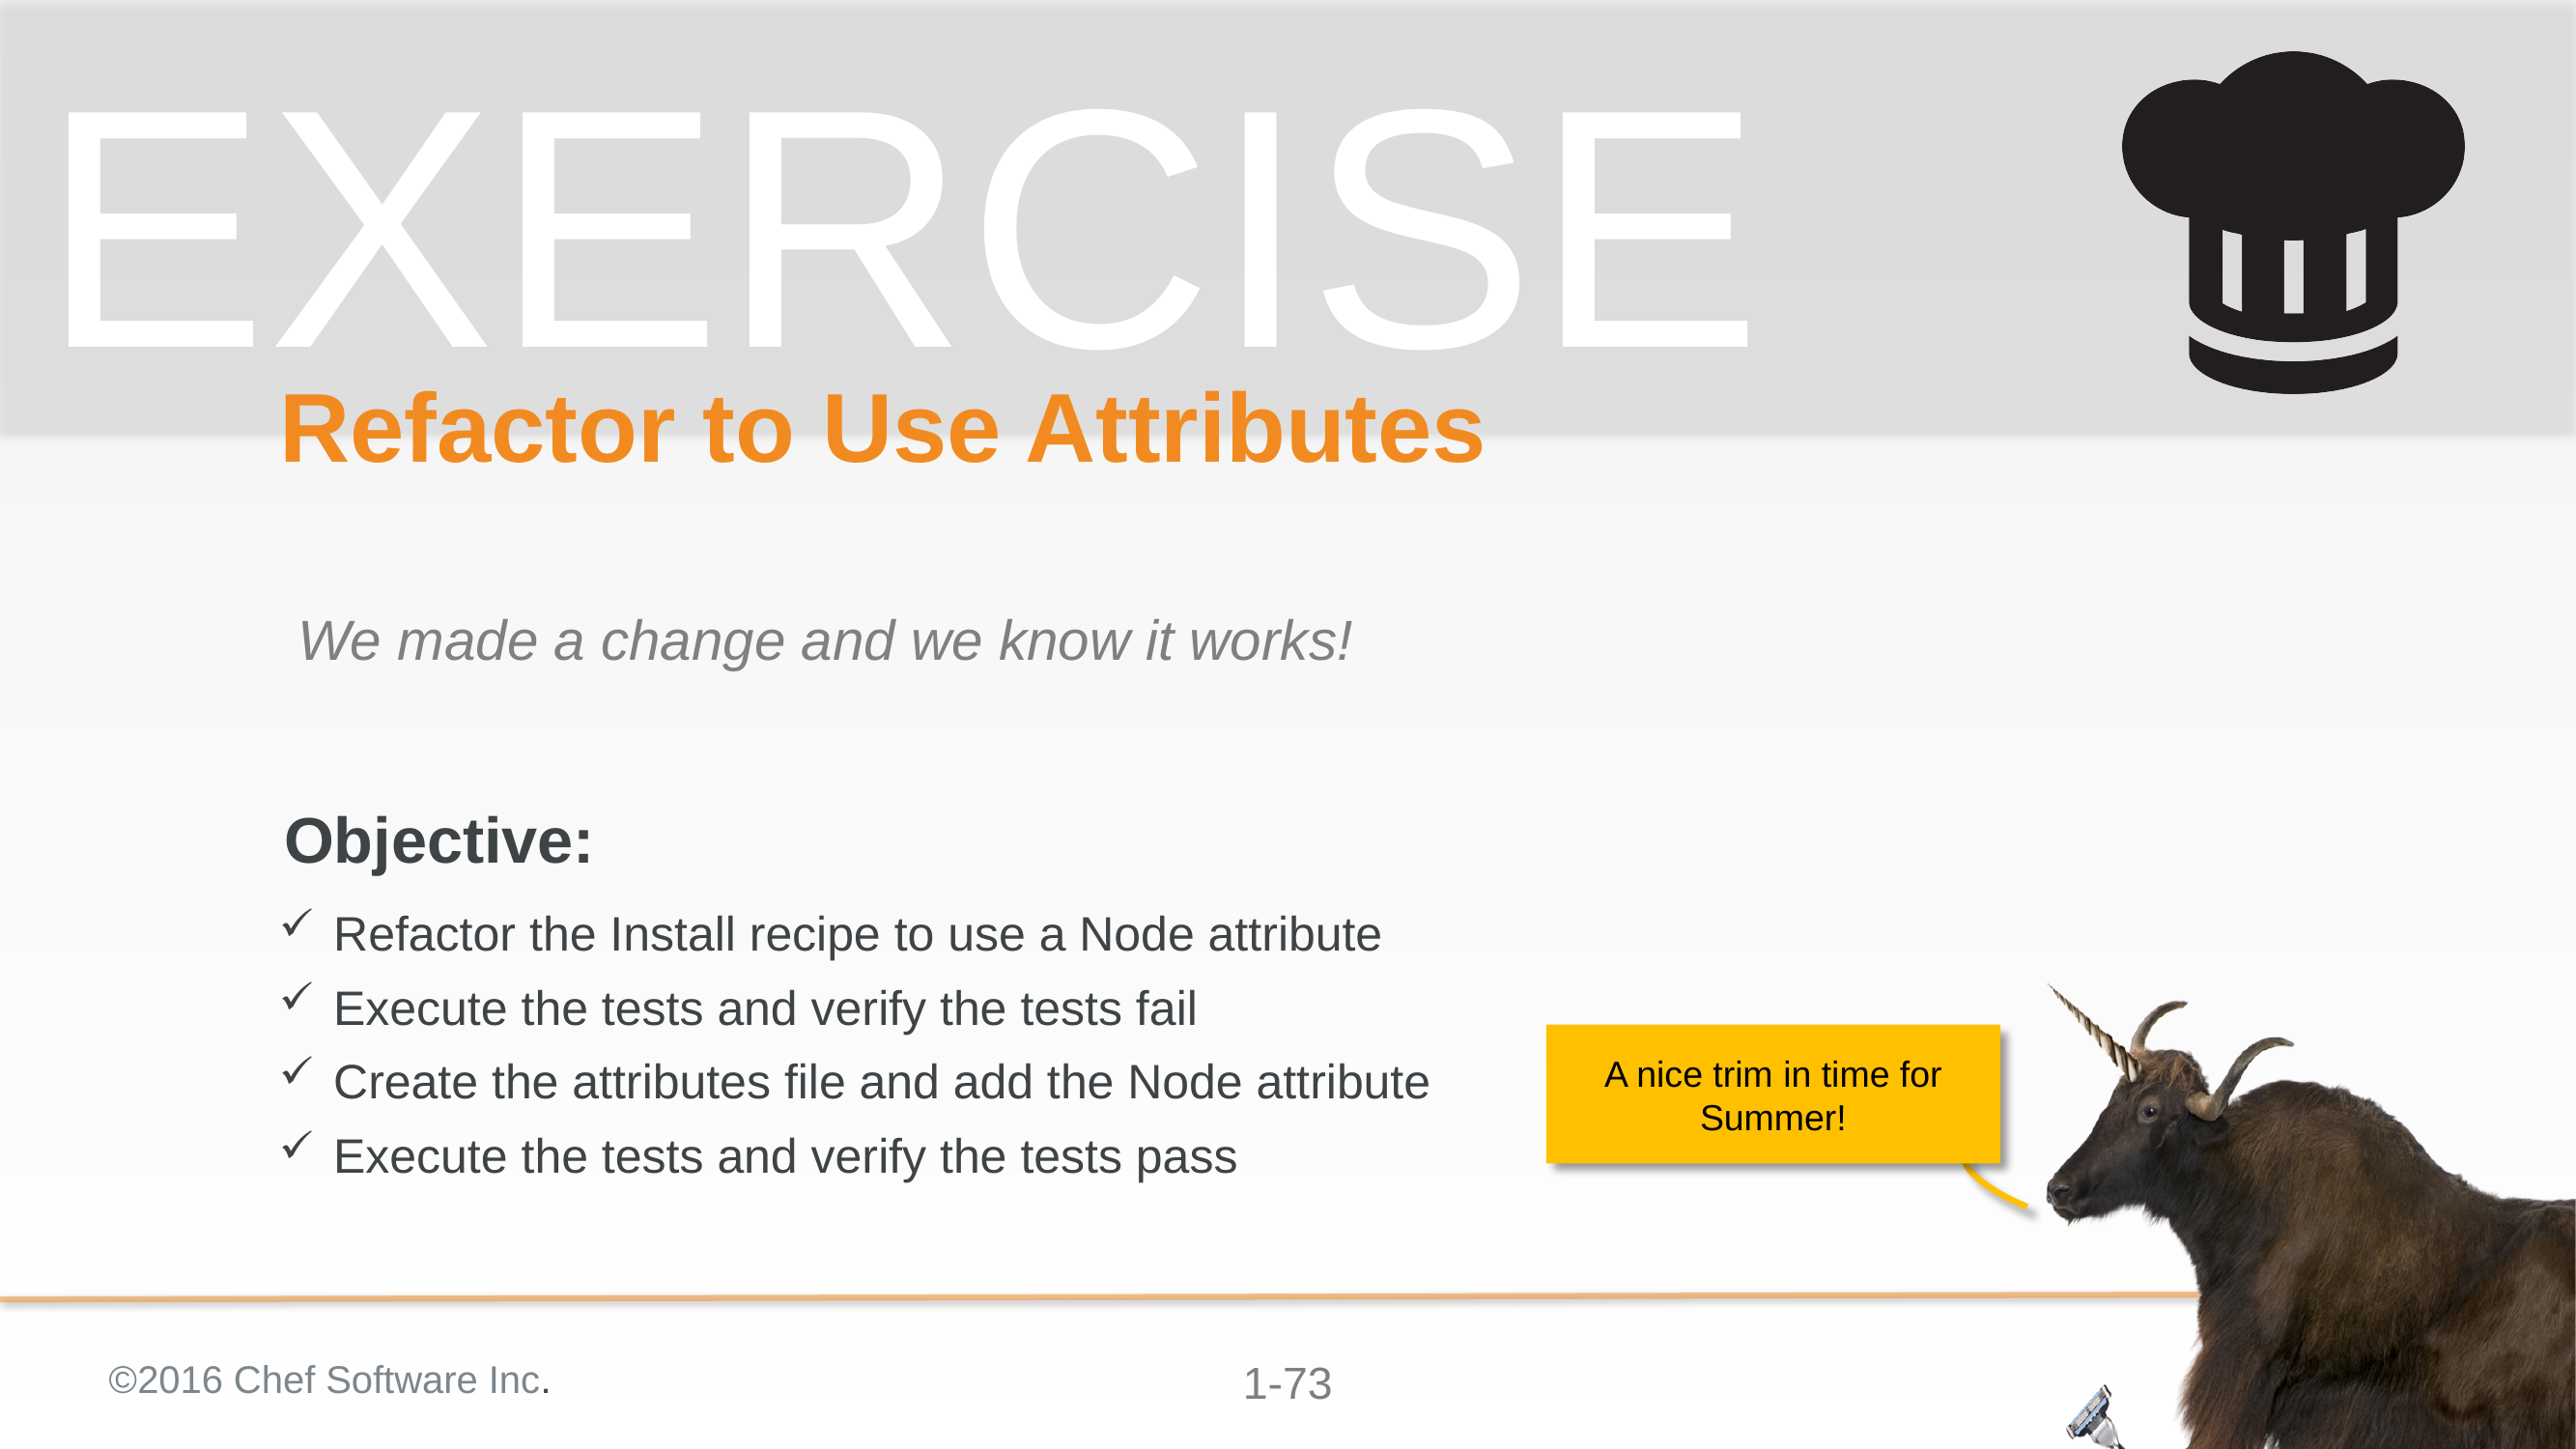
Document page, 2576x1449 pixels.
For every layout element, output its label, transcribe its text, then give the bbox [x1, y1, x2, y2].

list Refactor the Install recipe to use a Node attribute Execute the tests and verify the tests fail Create the attributes file and add the Node attribute Execute the tests and verify the tests pass [265, 895, 2217, 1284]
picture [1882, 955, 2576, 1449]
text_box A nice trim in time for Summer! [1545, 1024, 2001, 1164]
list We made a change and we know it works! [265, 516, 2217, 759]
title Refactor to Use Attributes [265, 363, 2217, 498]
picture [2122, 51, 2465, 399]
